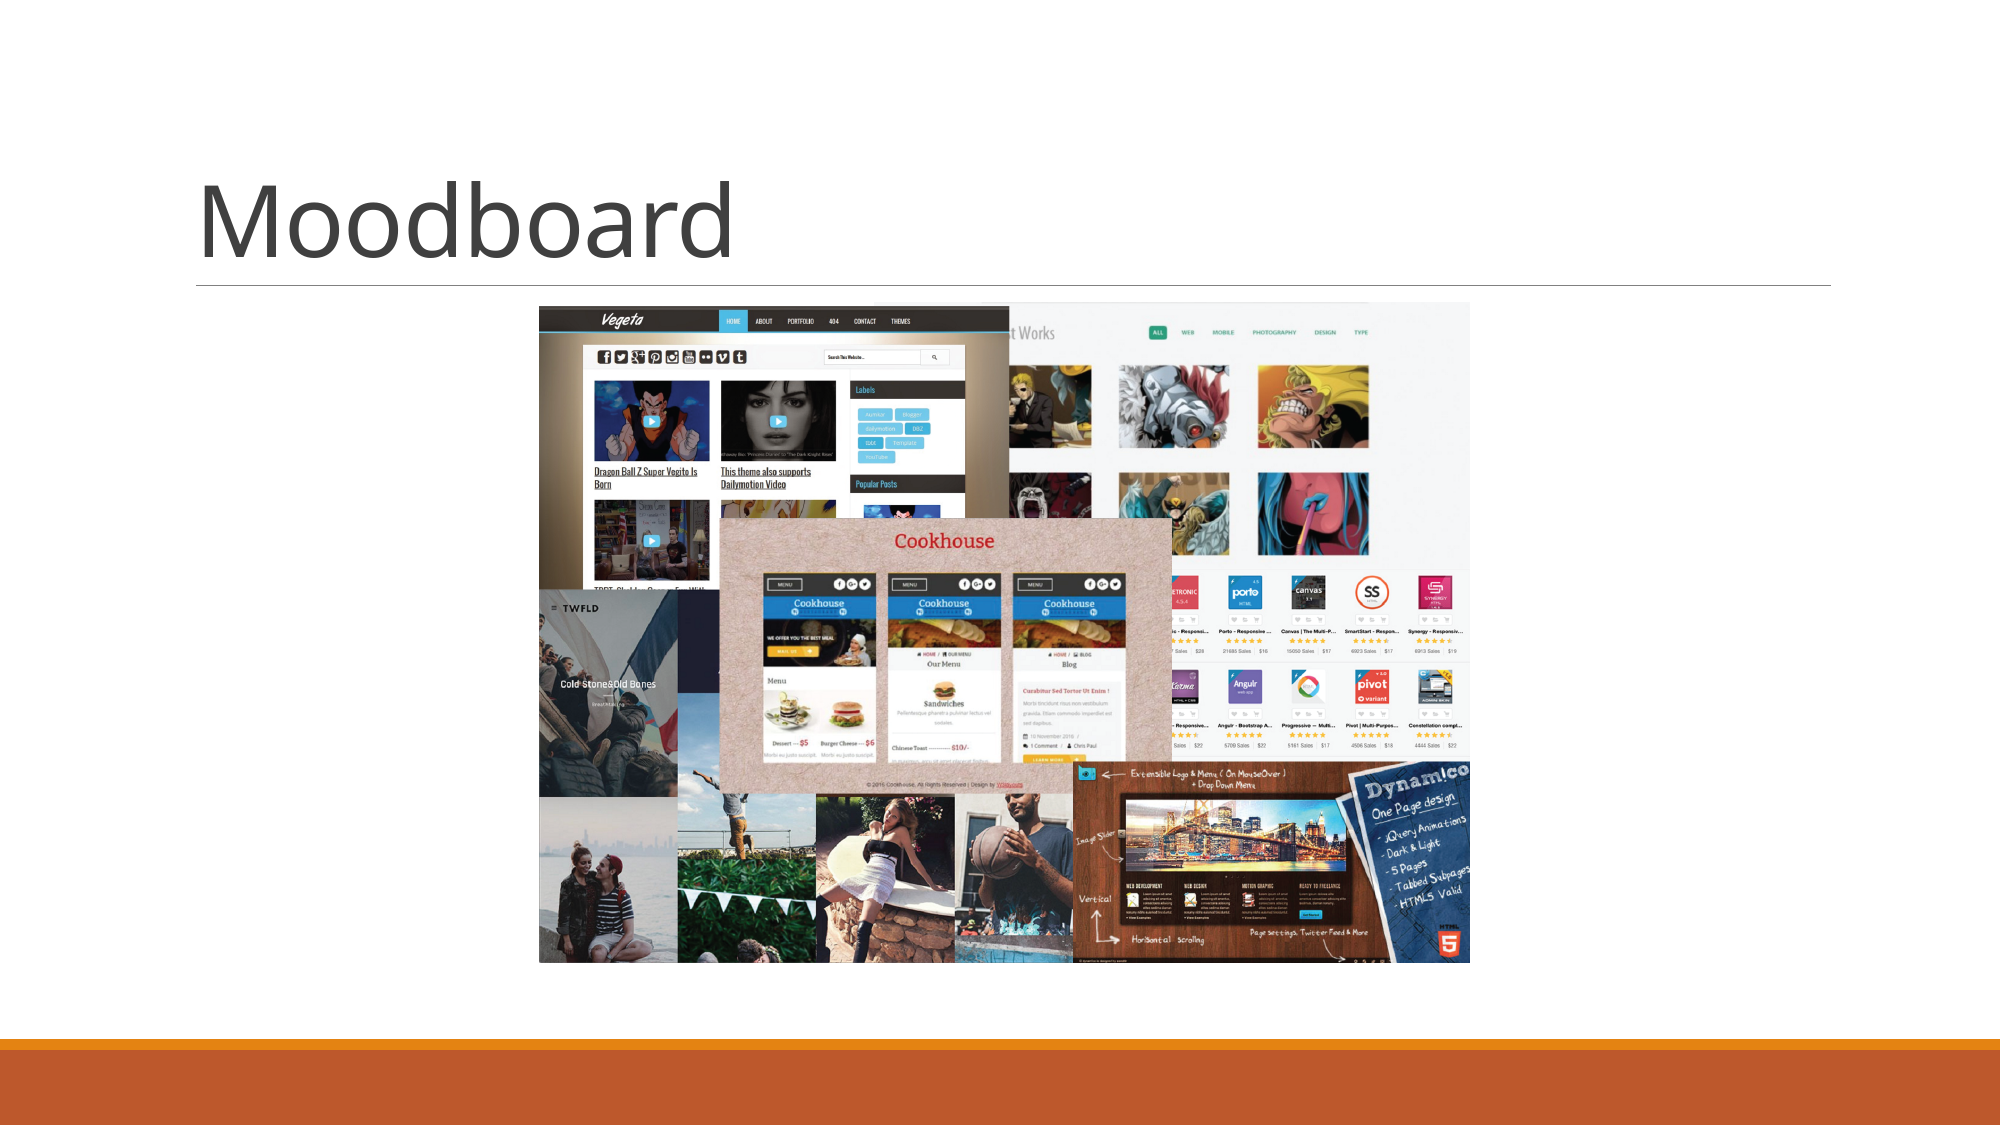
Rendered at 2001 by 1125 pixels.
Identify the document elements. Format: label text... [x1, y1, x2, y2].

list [539, 302, 1471, 964]
title Moodboard [180, 47, 1830, 285]
